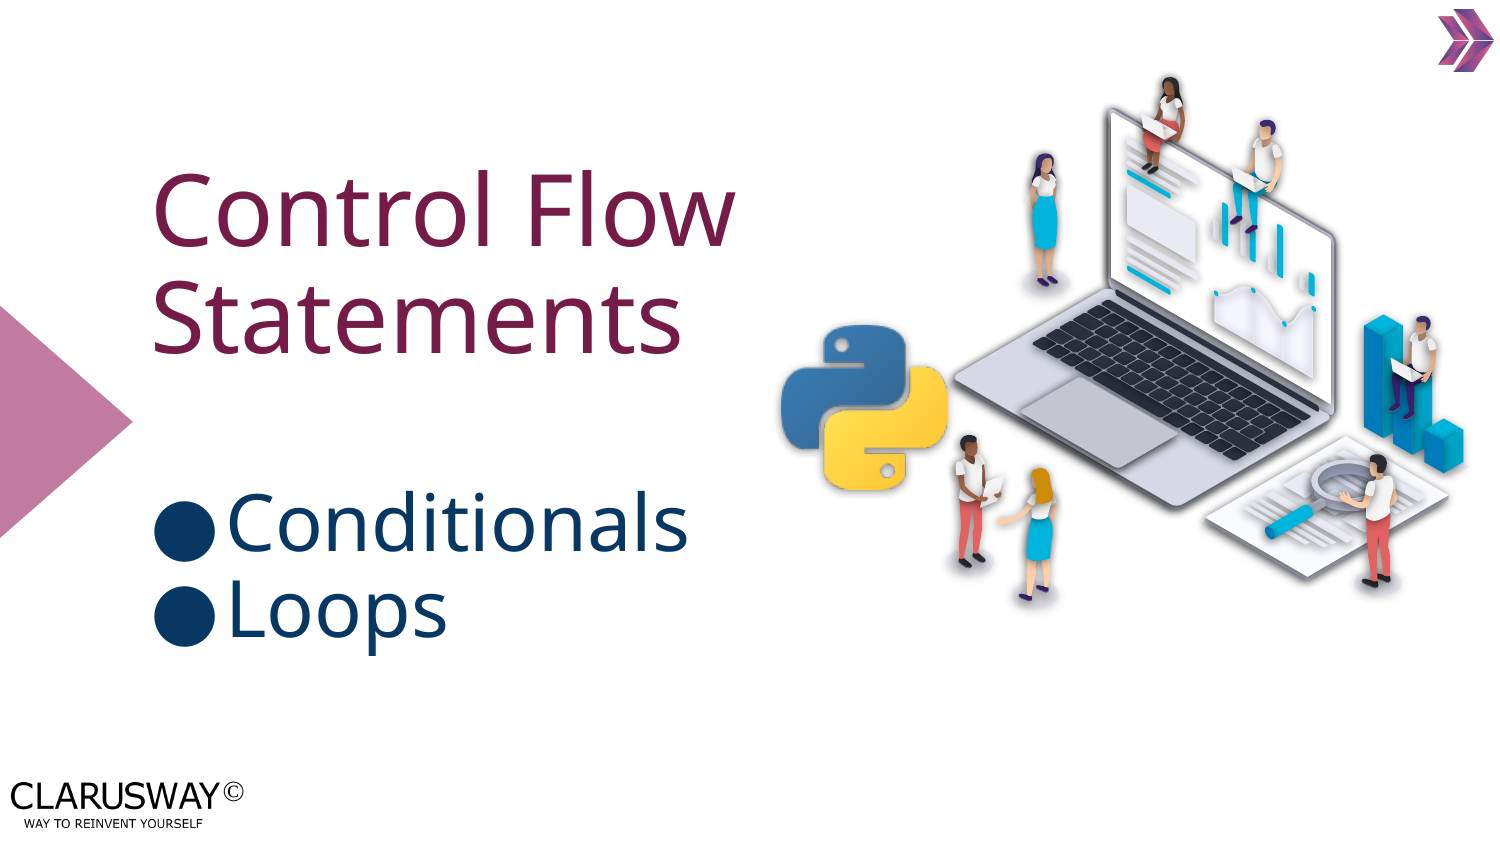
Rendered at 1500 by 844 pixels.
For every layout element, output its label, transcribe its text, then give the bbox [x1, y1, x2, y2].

picture [1438, 9, 1494, 72]
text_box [946, 76, 1471, 609]
picture [781, 325, 948, 490]
picture [11, 782, 220, 828]
title Control Flow Statements Conditionals Loops [150, 96, 962, 718]
